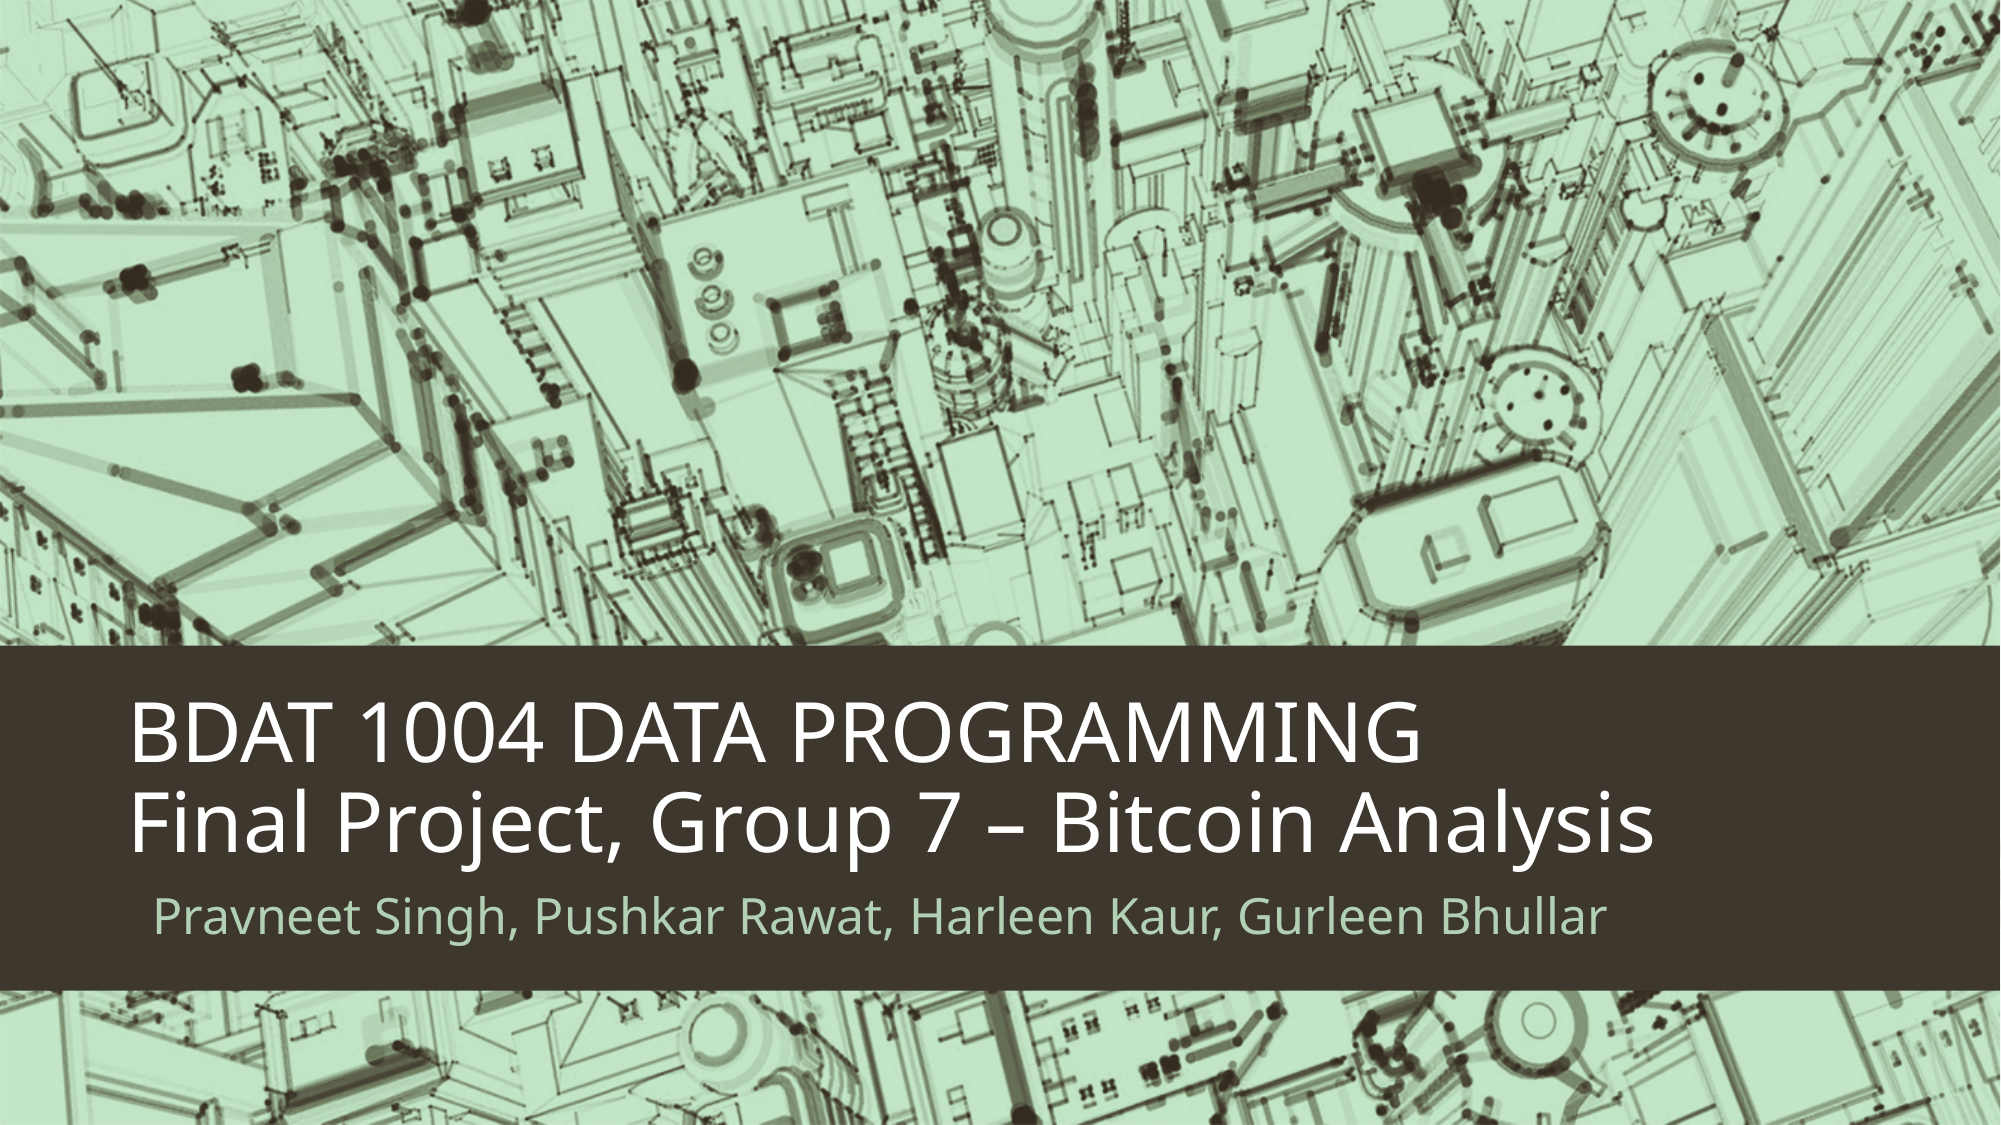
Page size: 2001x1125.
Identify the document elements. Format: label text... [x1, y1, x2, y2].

title BDAT 1004 DATA PROGRAMMING Final Project, Group 7 – Bitcoin Analysis [112, 688, 1838, 879]
subtitle Pravneet Singh, Pushkar Rawat, Harleen Kaur, Gurleen Bhullar [137, 883, 1863, 962]
picture [0, 0, 2001, 1125]
